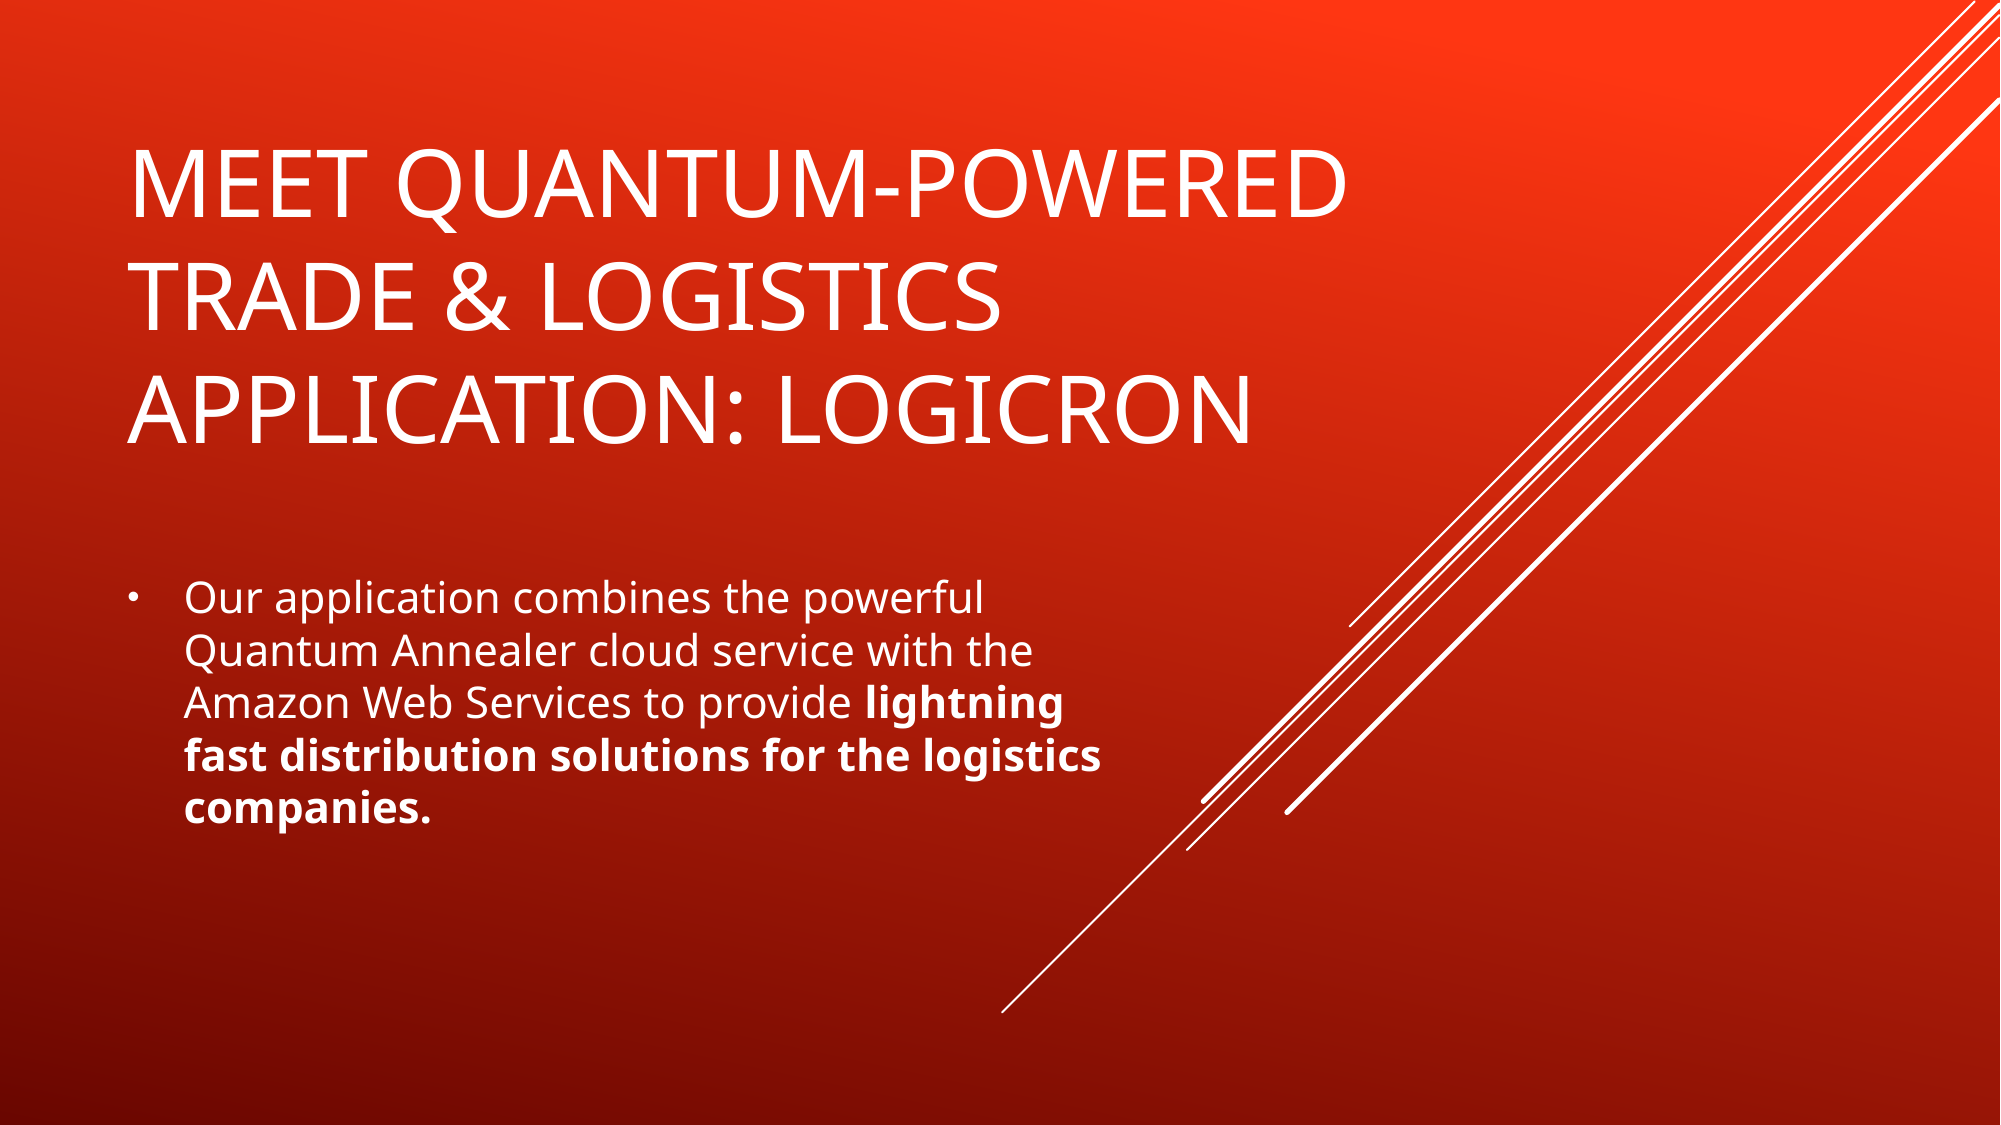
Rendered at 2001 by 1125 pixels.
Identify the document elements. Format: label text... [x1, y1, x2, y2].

subtitle Our application combines the powerful Quantum Annealer cloud service with the Amazon Web Services to provide lightning fast distribution solutions for the logistics companies. [112, 562, 1163, 882]
title Meet Quantum-Powered Trade & Logistics Application: LOGICRON [112, 112, 1425, 470]
